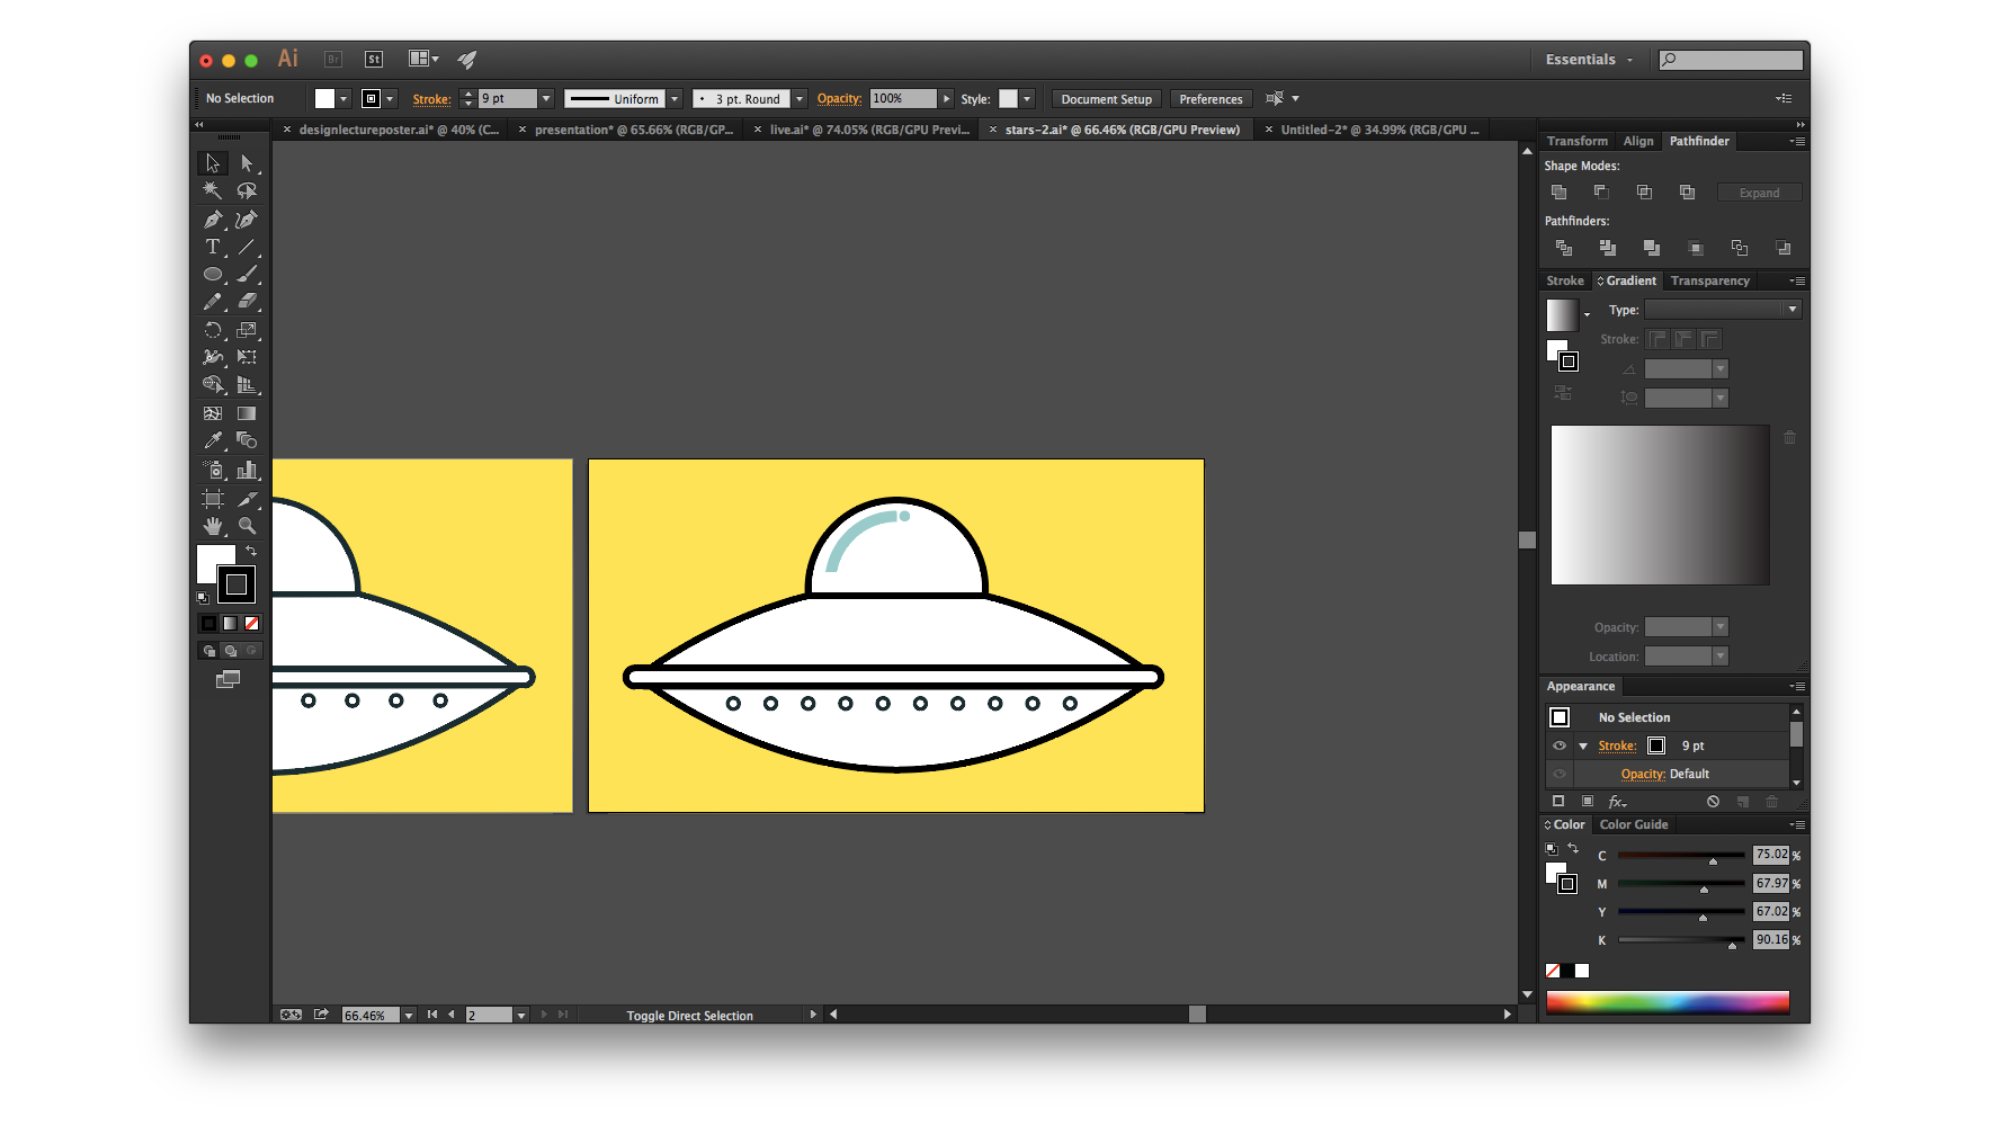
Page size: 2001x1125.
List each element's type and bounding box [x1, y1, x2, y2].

picture [115, 0, 1885, 1125]
